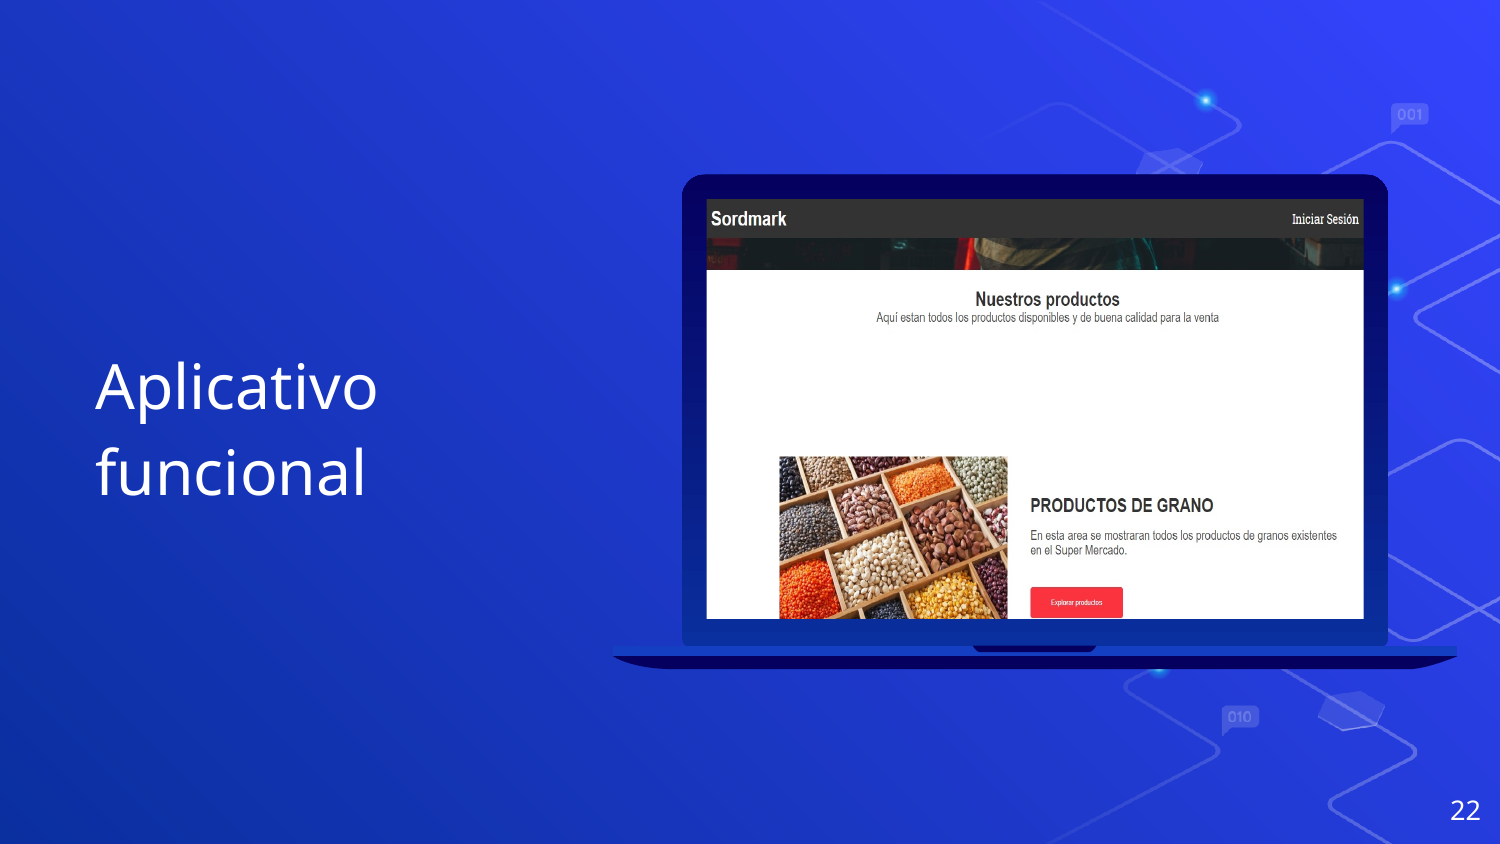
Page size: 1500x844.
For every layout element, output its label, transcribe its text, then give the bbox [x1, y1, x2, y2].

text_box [612, 174, 1458, 670]
picture [0, 0, 1500, 844]
list Aplicativo funcional [95, 128, 591, 716]
slide_number 22 [1391, 779, 1482, 844]
